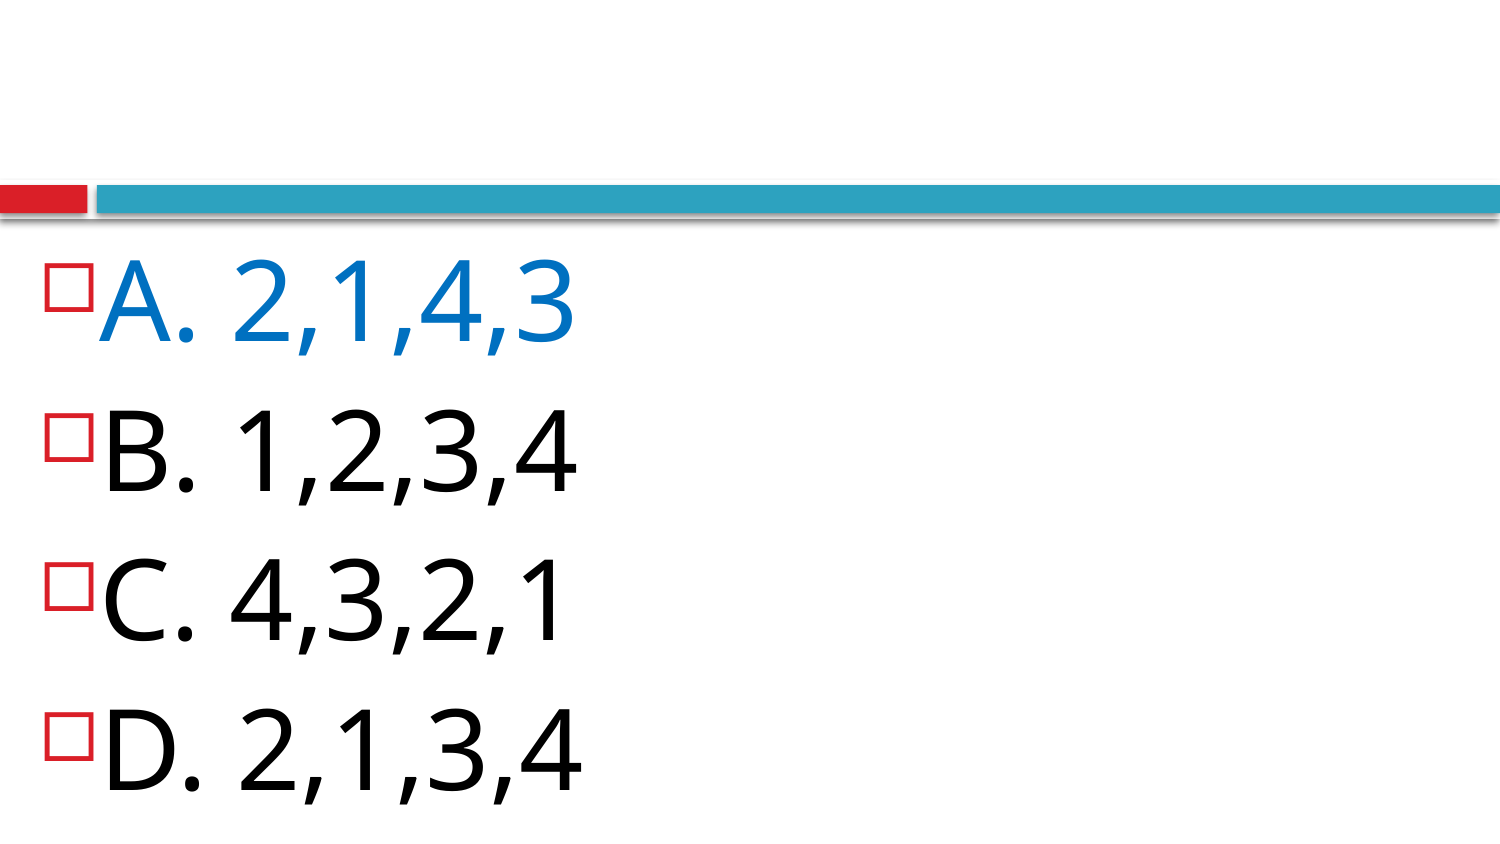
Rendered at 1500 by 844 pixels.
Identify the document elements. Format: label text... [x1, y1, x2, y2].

list A. 2,1,4,3 B. 1,2,3,4 C. 4,3,2,1 D. 2,1,3,4 [24, 221, 1438, 822]
